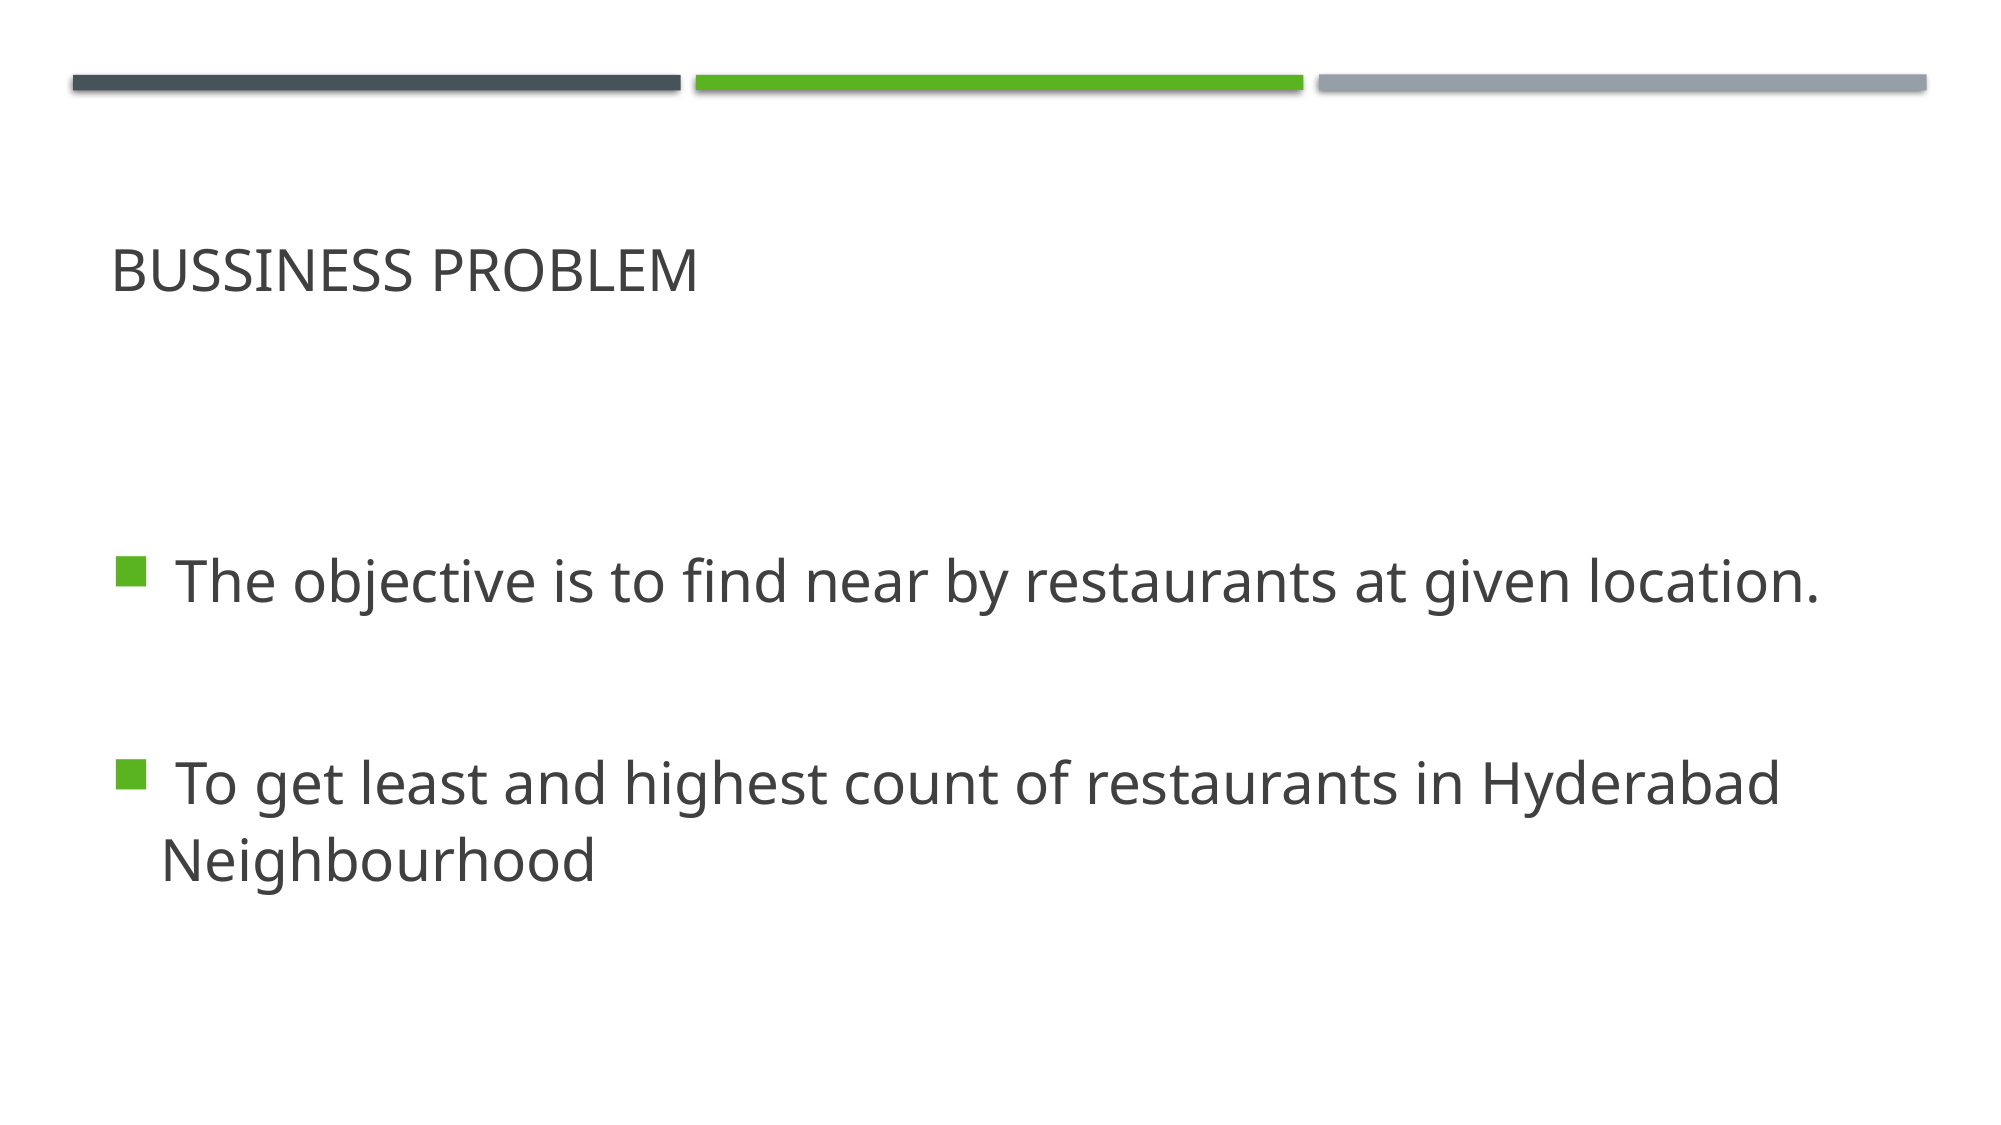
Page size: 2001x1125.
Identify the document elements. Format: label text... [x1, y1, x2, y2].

list The objective is to find near by restaurants at given location. To get least and highest count of restaurants in Hyderabad Neighbourhood [95, 383, 1905, 981]
title Bussiness Problem [95, 115, 1905, 311]
